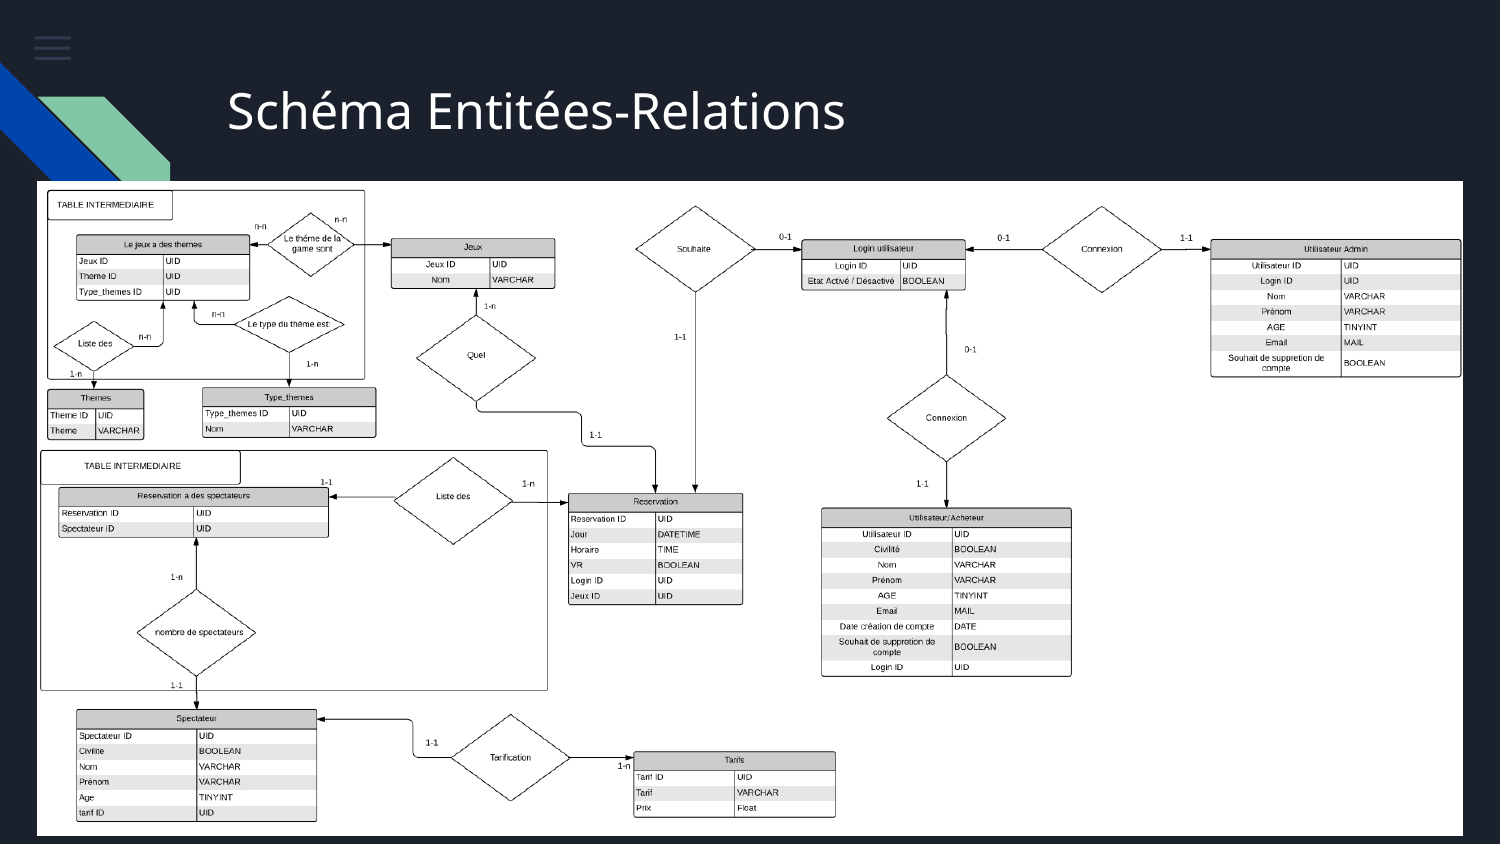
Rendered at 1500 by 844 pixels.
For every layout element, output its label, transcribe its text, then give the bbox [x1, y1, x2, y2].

title Schéma Entitées-Relations [212, 64, 1368, 179]
picture [36, 181, 1464, 836]
